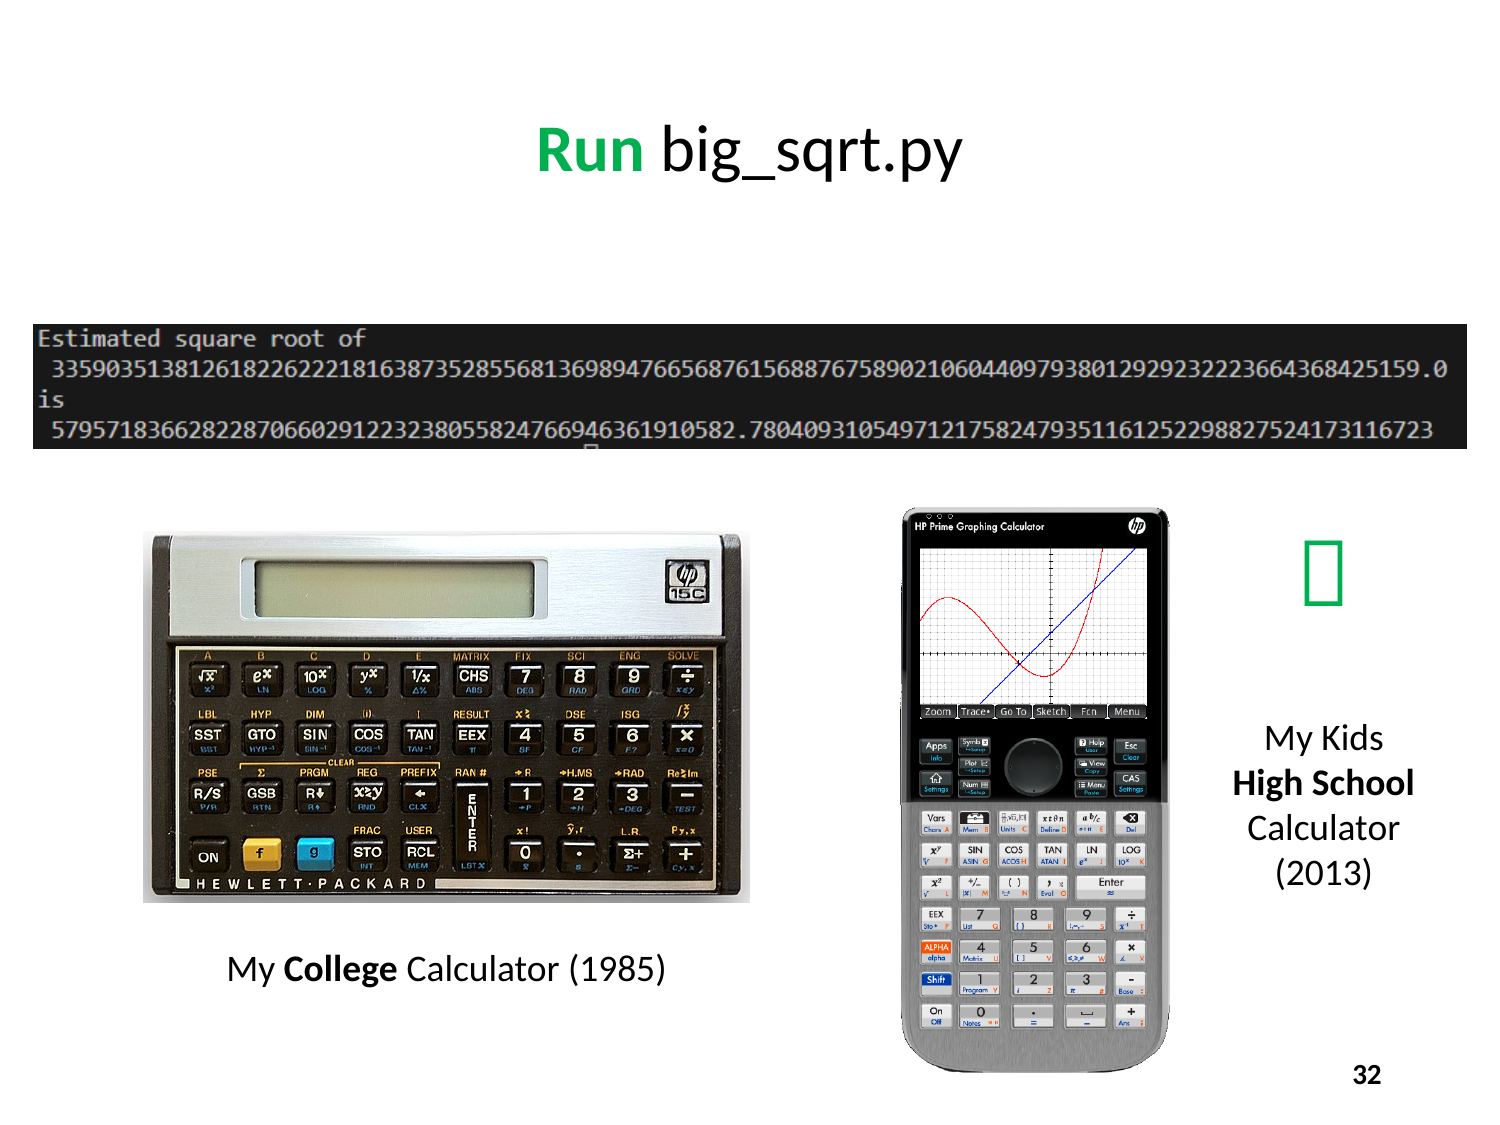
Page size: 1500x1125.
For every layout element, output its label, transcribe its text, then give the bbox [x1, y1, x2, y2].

text_box My Kids High School Calculator (2013) [1200, 705, 1448, 901]
picture [33, 324, 1467, 449]
text_box My College Calculator (1985) [194, 936, 699, 996]
picture [143, 531, 750, 903]
slide_number 32 [1059, 1042, 1397, 1103]
title Run big_sqrt.py [103, 59, 1397, 241]
text_box  [1259, 507, 1388, 633]
picture [900, 507, 1170, 1073]
